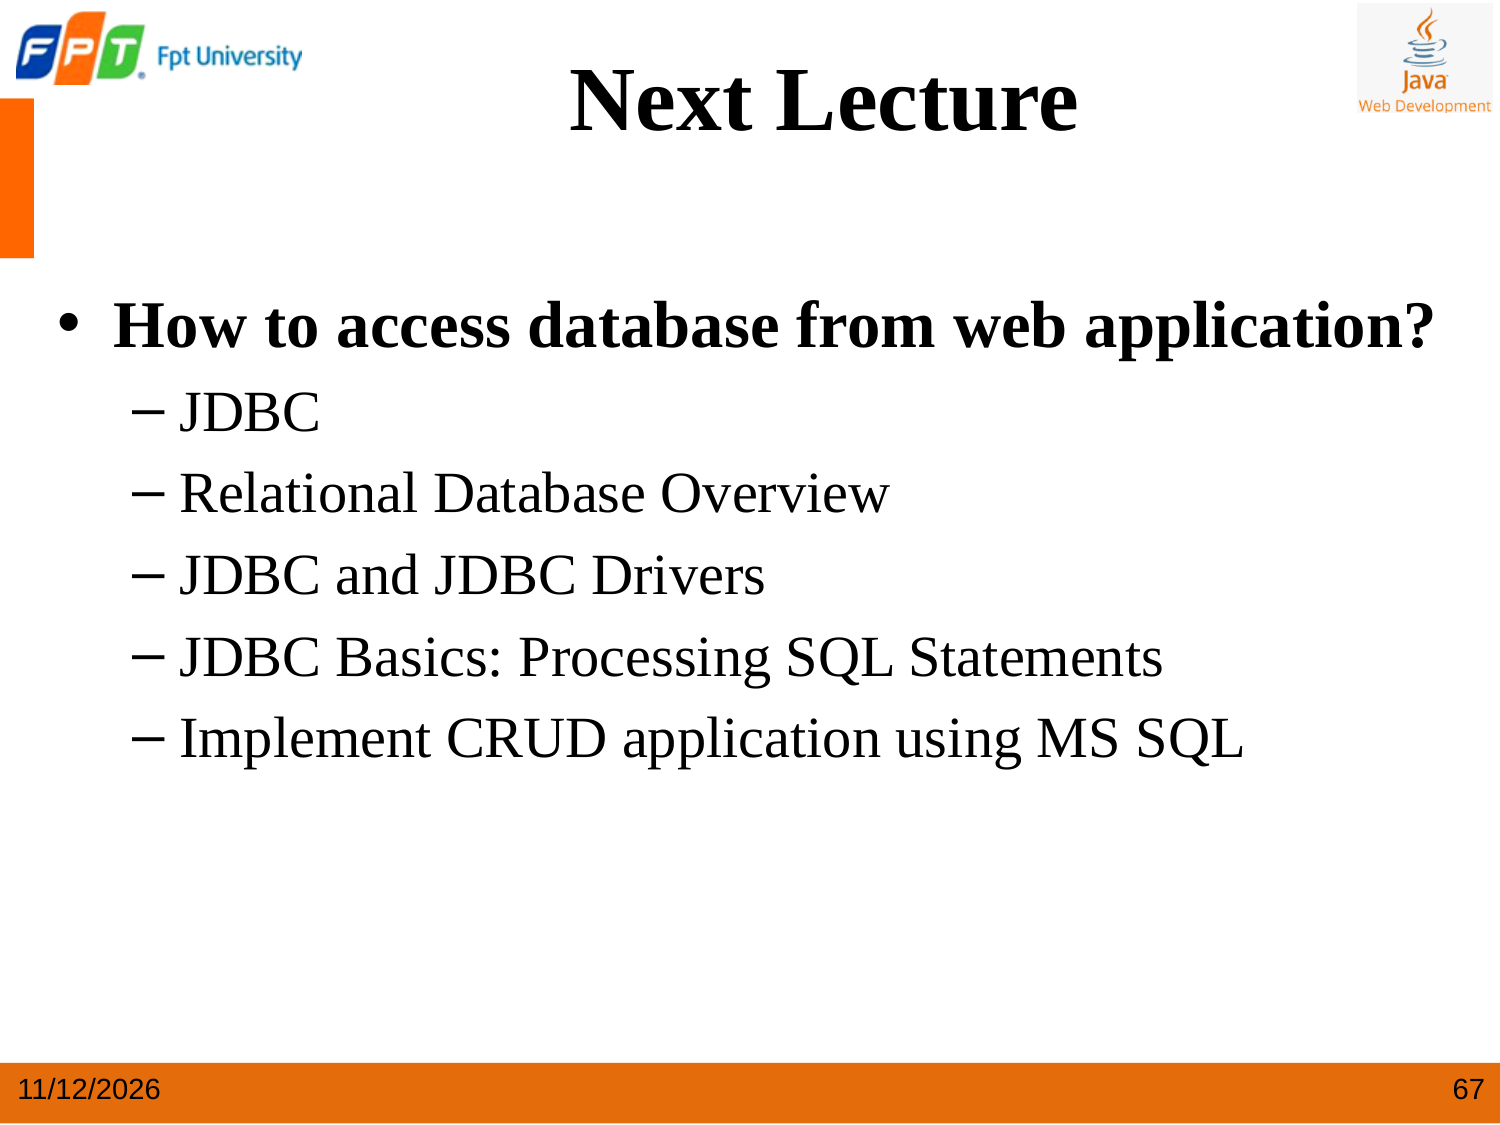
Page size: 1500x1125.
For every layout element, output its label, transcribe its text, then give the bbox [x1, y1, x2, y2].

slide_number 67 [1050, 1063, 1500, 1124]
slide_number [2, 1063, 231, 1123]
title Next Lecture [150, 0, 1500, 188]
list How to access database from web application? JDBC Relational Database Overview JDBC and JDBC Drivers JDBC Basics: Processing SQL Statements Implement CRUD application using MS SQL [42, 273, 1458, 852]
picture [16, 11, 150, 85]
